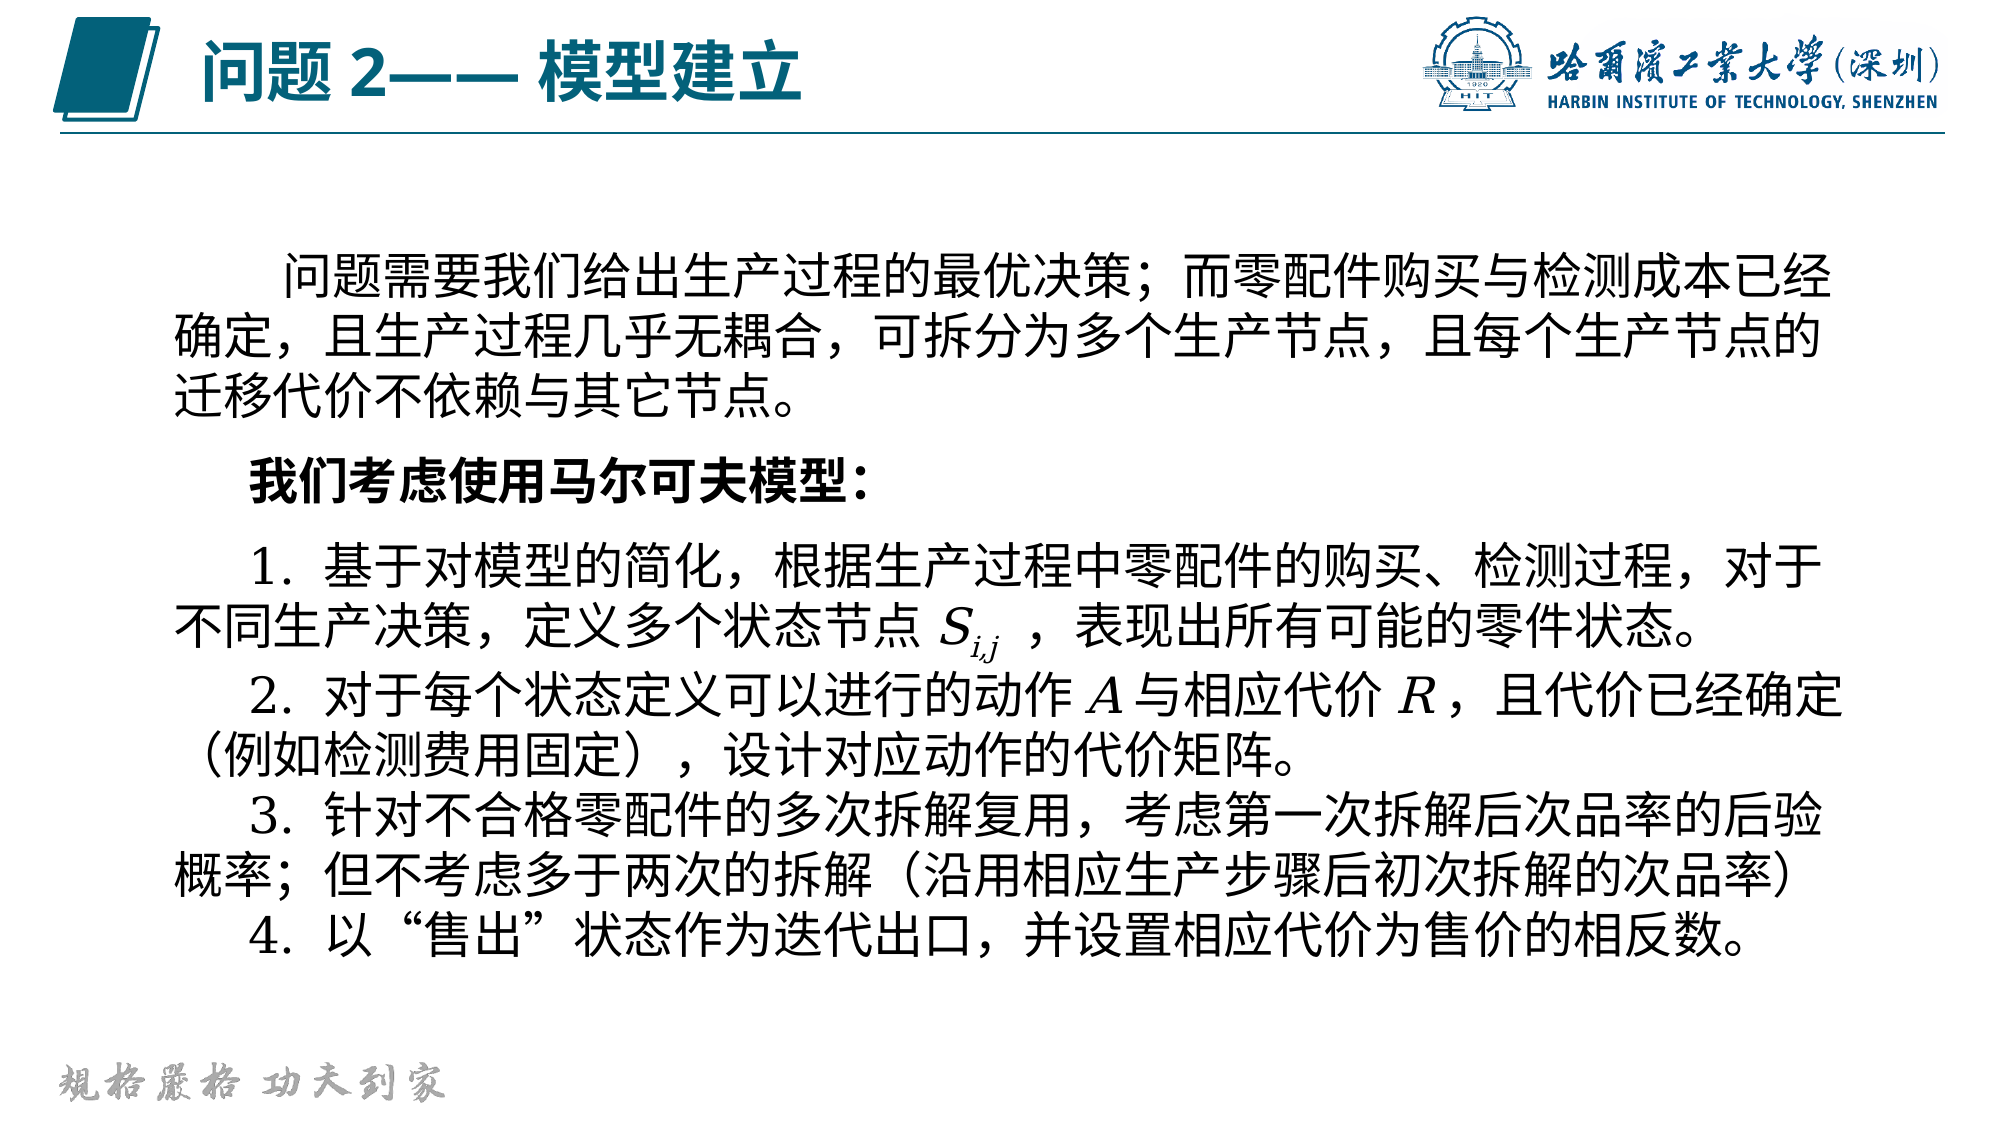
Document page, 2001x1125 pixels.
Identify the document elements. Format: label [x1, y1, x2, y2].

picture [1414, 11, 1949, 119]
text_box [38, 19, 1945, 1118]
